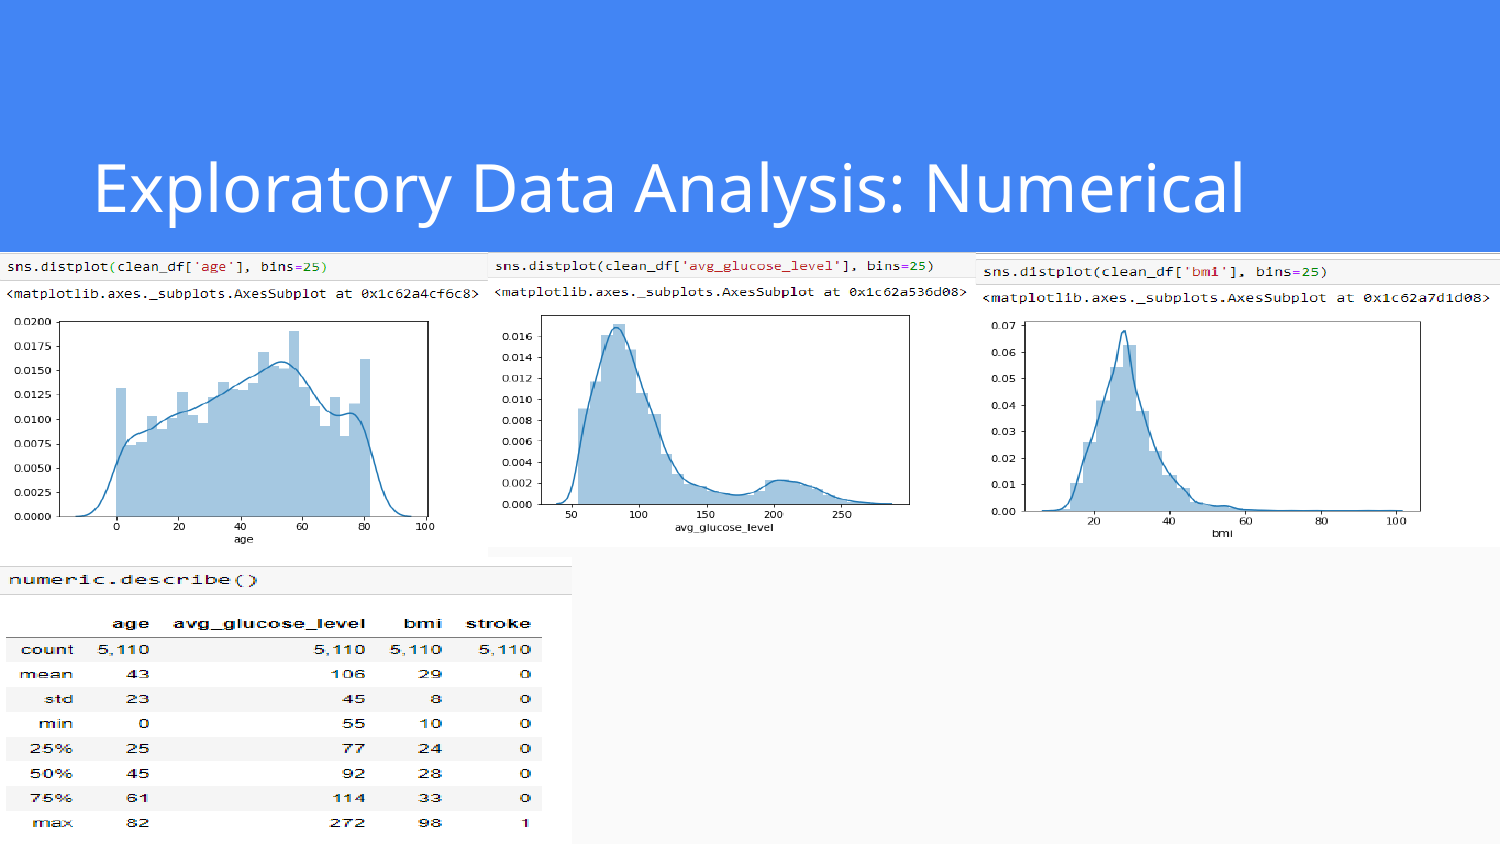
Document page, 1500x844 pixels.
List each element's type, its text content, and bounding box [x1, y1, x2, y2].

title Exploratory Data Analysis: Numerical [77, 121, 1427, 248]
picture [0, 251, 1500, 844]
